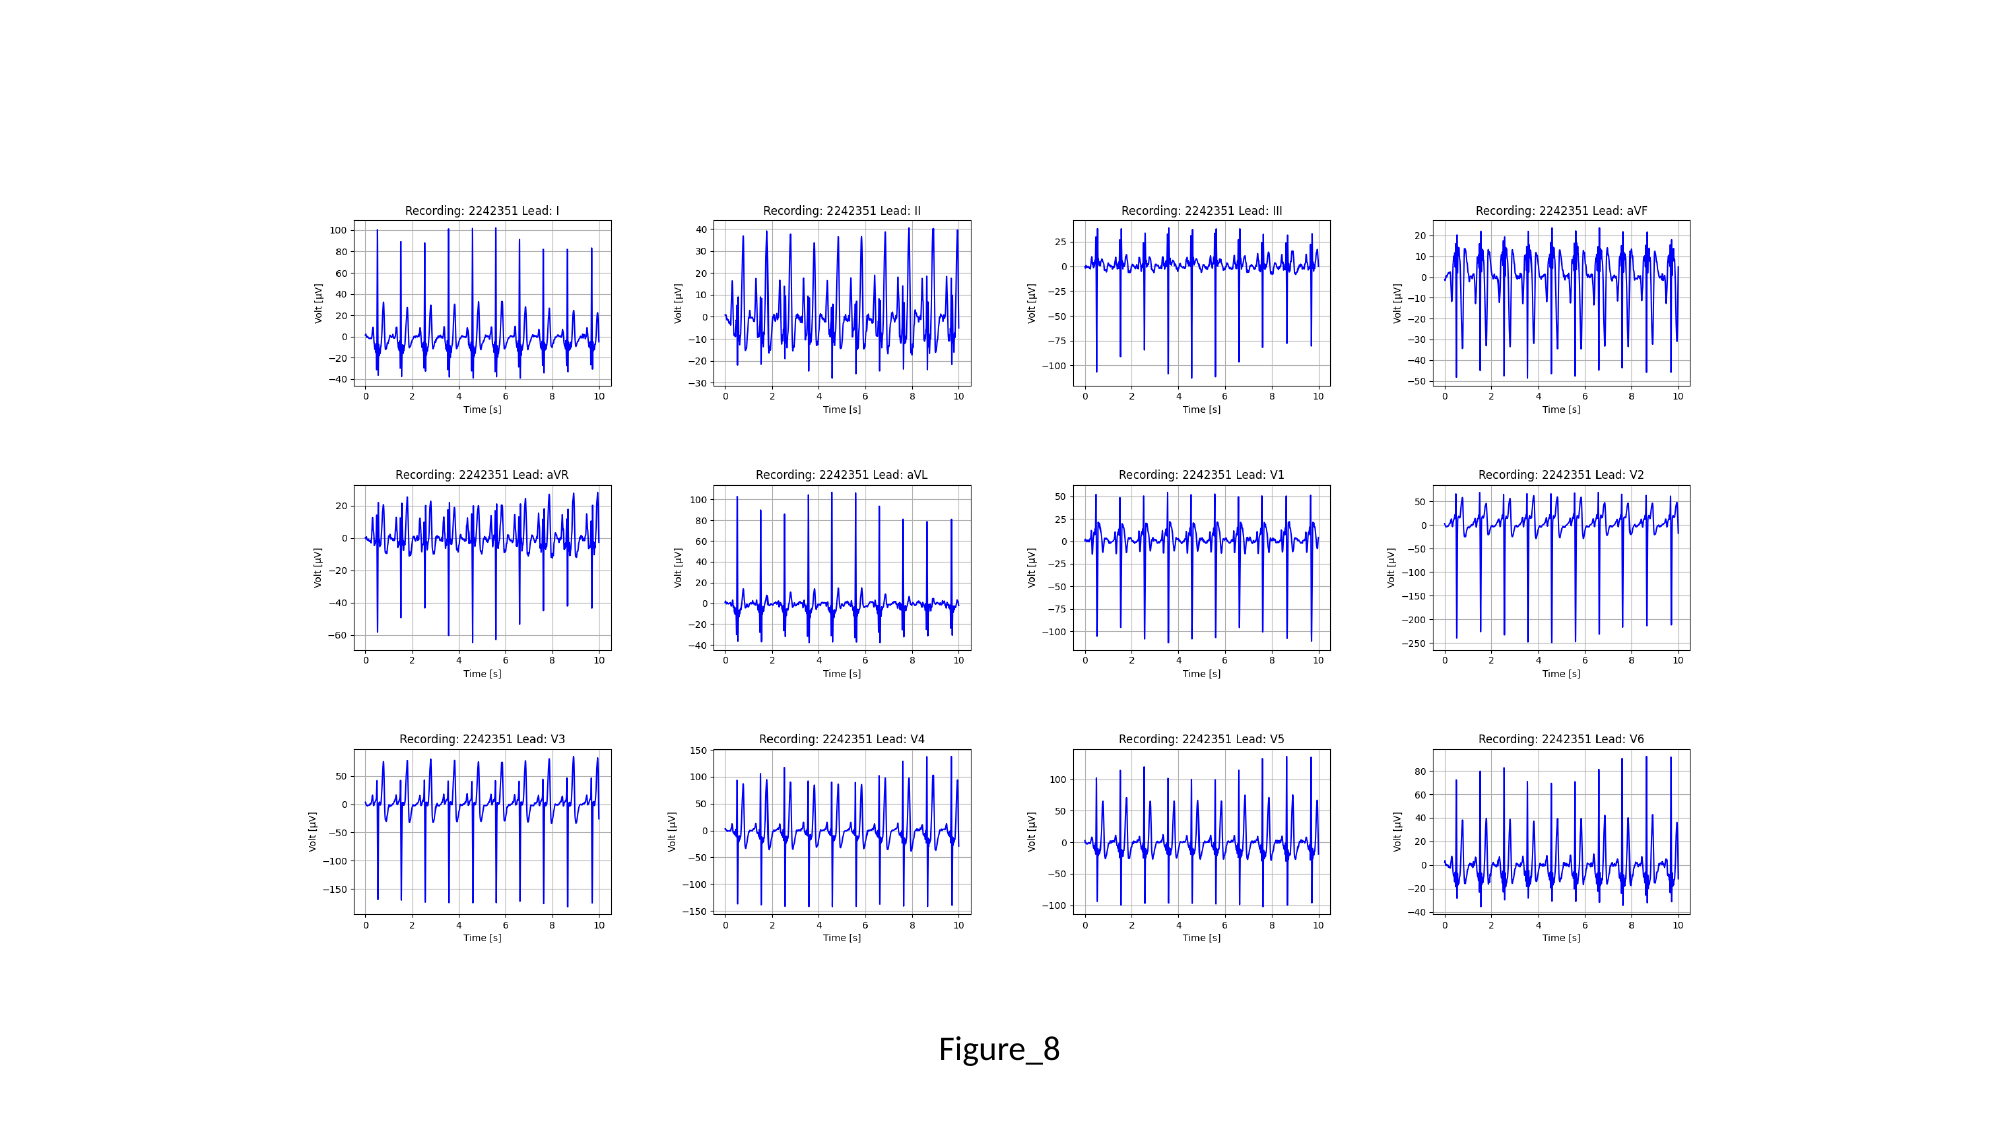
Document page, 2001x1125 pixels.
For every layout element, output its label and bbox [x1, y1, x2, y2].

text_box [138, 112, 1862, 1075]
